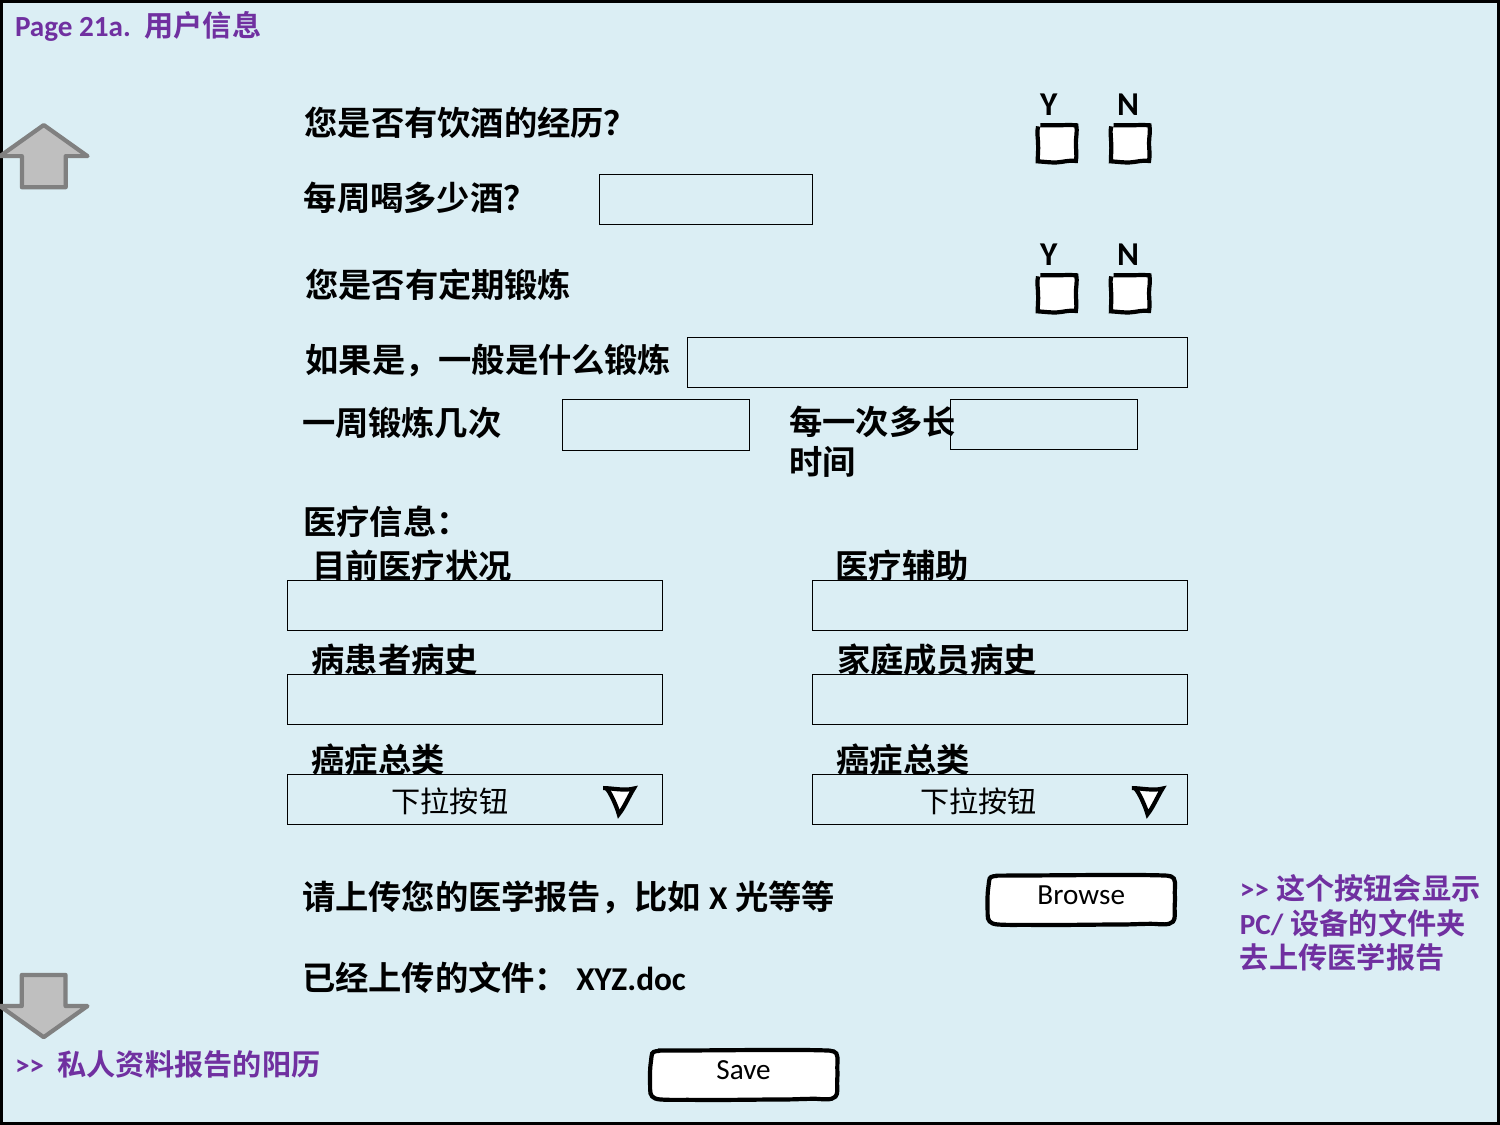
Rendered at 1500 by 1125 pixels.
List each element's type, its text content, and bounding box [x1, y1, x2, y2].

text_box [812, 674, 1188, 725]
text_box [812, 580, 1188, 631]
text_box Y [1025, 224, 1073, 280]
text_box [812, 774, 1188, 825]
text_box [287, 580, 663, 631]
text_box Browse [987, 875, 1175, 926]
text_box 癌症总类 [297, 731, 460, 774]
text_box [1131, 788, 1163, 815]
text_box [0, 123, 90, 190]
text_box 请上传您的医学报告，比如X光等等 [287, 869, 988, 925]
text_box [950, 399, 1138, 450]
text_box >> 私人资料报告的阳历 [0, 1038, 650, 1089]
text_box [687, 337, 1188, 388]
text_box >>这个按钮会显示PC/设备的文件夹去上传医学报告 [1224, 862, 1500, 983]
text_box [1037, 125, 1077, 163]
text_box 医疗辅助 [821, 537, 984, 580]
text_box [562, 399, 750, 451]
text_box [1037, 275, 1077, 313]
text_box 每一次多长时间 [774, 393, 1000, 489]
text_box 您是否有饮酒的经历？ [290, 94, 653, 150]
text_box 已经上传的文件：XYZ.doc [287, 949, 988, 1005]
text_box 下拉按钮 [312, 777, 588, 825]
text_box 医疗信息： [288, 494, 485, 550]
text_box N [1102, 74, 1155, 130]
text_box 癌症总类 [822, 731, 985, 774]
text_box 病患者病史 [296, 631, 493, 674]
text_box N [1102, 224, 1155, 280]
text_box [0, 972, 90, 1039]
text_box [287, 674, 663, 725]
text_box 您是否有定期锻炼 [290, 256, 587, 312]
text_box [1110, 130, 1150, 163]
text_box 如果是，一般是什么锻炼 [291, 331, 687, 387]
text_box Y [1025, 74, 1073, 130]
text_box [287, 774, 663, 825]
text_box 目前医疗状况 [297, 537, 527, 580]
text_box 每周喝多少酒？ [289, 169, 552, 225]
text_box [603, 788, 634, 815]
text_box [0, 0, 1500, 1125]
text_box [599, 174, 813, 225]
text_box [1110, 280, 1150, 313]
text_box 下拉按钮 [841, 777, 1116, 825]
text_box 家庭成员病史 [822, 631, 1052, 674]
text_box 一周锻炼几次 [287, 394, 588, 450]
text_box Save [650, 1049, 838, 1100]
